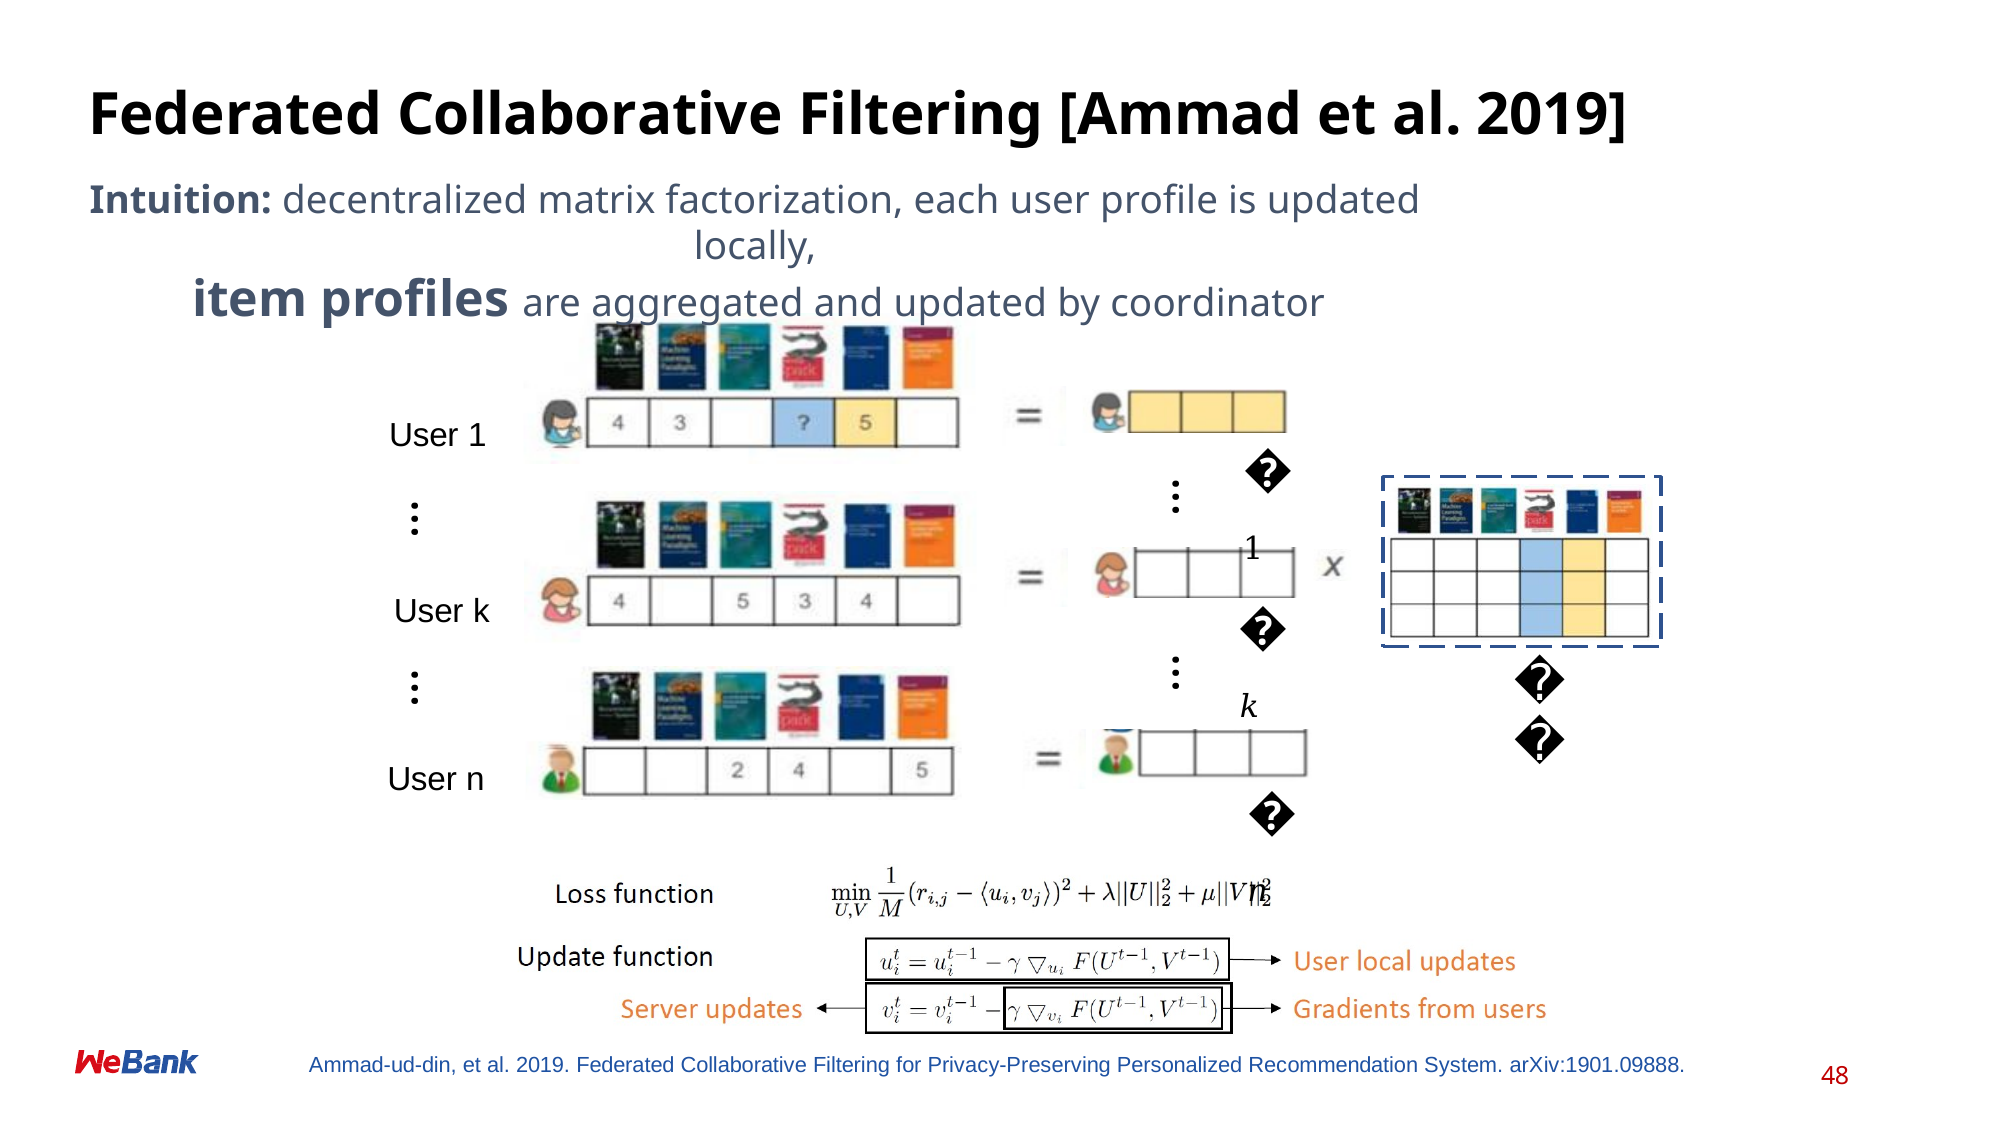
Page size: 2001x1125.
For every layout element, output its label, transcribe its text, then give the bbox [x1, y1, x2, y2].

text_box [525, 666, 962, 800]
text_box [523, 327, 979, 464]
text_box [1082, 389, 1293, 433]
text_box Ammad-ud-din, et al. 2019. Federated Collaborative Filtering for Privacy-Preserving Personalized Recommendation System. arXiv:1901.09888. [306, 1050, 1717, 1077]
text_box [1002, 386, 1067, 446]
text_box … [408, 666, 463, 706]
text_box … [1169, 651, 1224, 692]
text_box [524, 491, 991, 647]
text_box [1383, 476, 1662, 647]
text_box [1004, 548, 1068, 607]
text_box 𝒗 [1512, 650, 1547, 771]
text_box Intuition: decentralized matrix factorization, each user profile is updated locally, item profiles are aggregated and updated by coordinator [86, 175, 1424, 327]
text_box [507, 864, 1548, 1042]
text_box [1022, 729, 1086, 789]
text_box User n [385, 756, 488, 797]
slide_number 48 [1816, 1059, 1852, 1125]
text_box [1091, 547, 1298, 598]
text_box [1313, 549, 1352, 581]
text_box User 1 [387, 413, 490, 454]
text_box �𝑛 [1244, 779, 1302, 909]
text_box … [1169, 474, 1224, 515]
text_box User k [391, 589, 493, 630]
text_box �𝑘 [1236, 594, 1292, 724]
text_box �1 [1240, 436, 1294, 566]
title Federated Collaborative Filtering [Ammad et al. 2019] [48, 58, 1952, 264]
text_box … [408, 497, 463, 537]
text_box [1092, 729, 1313, 783]
